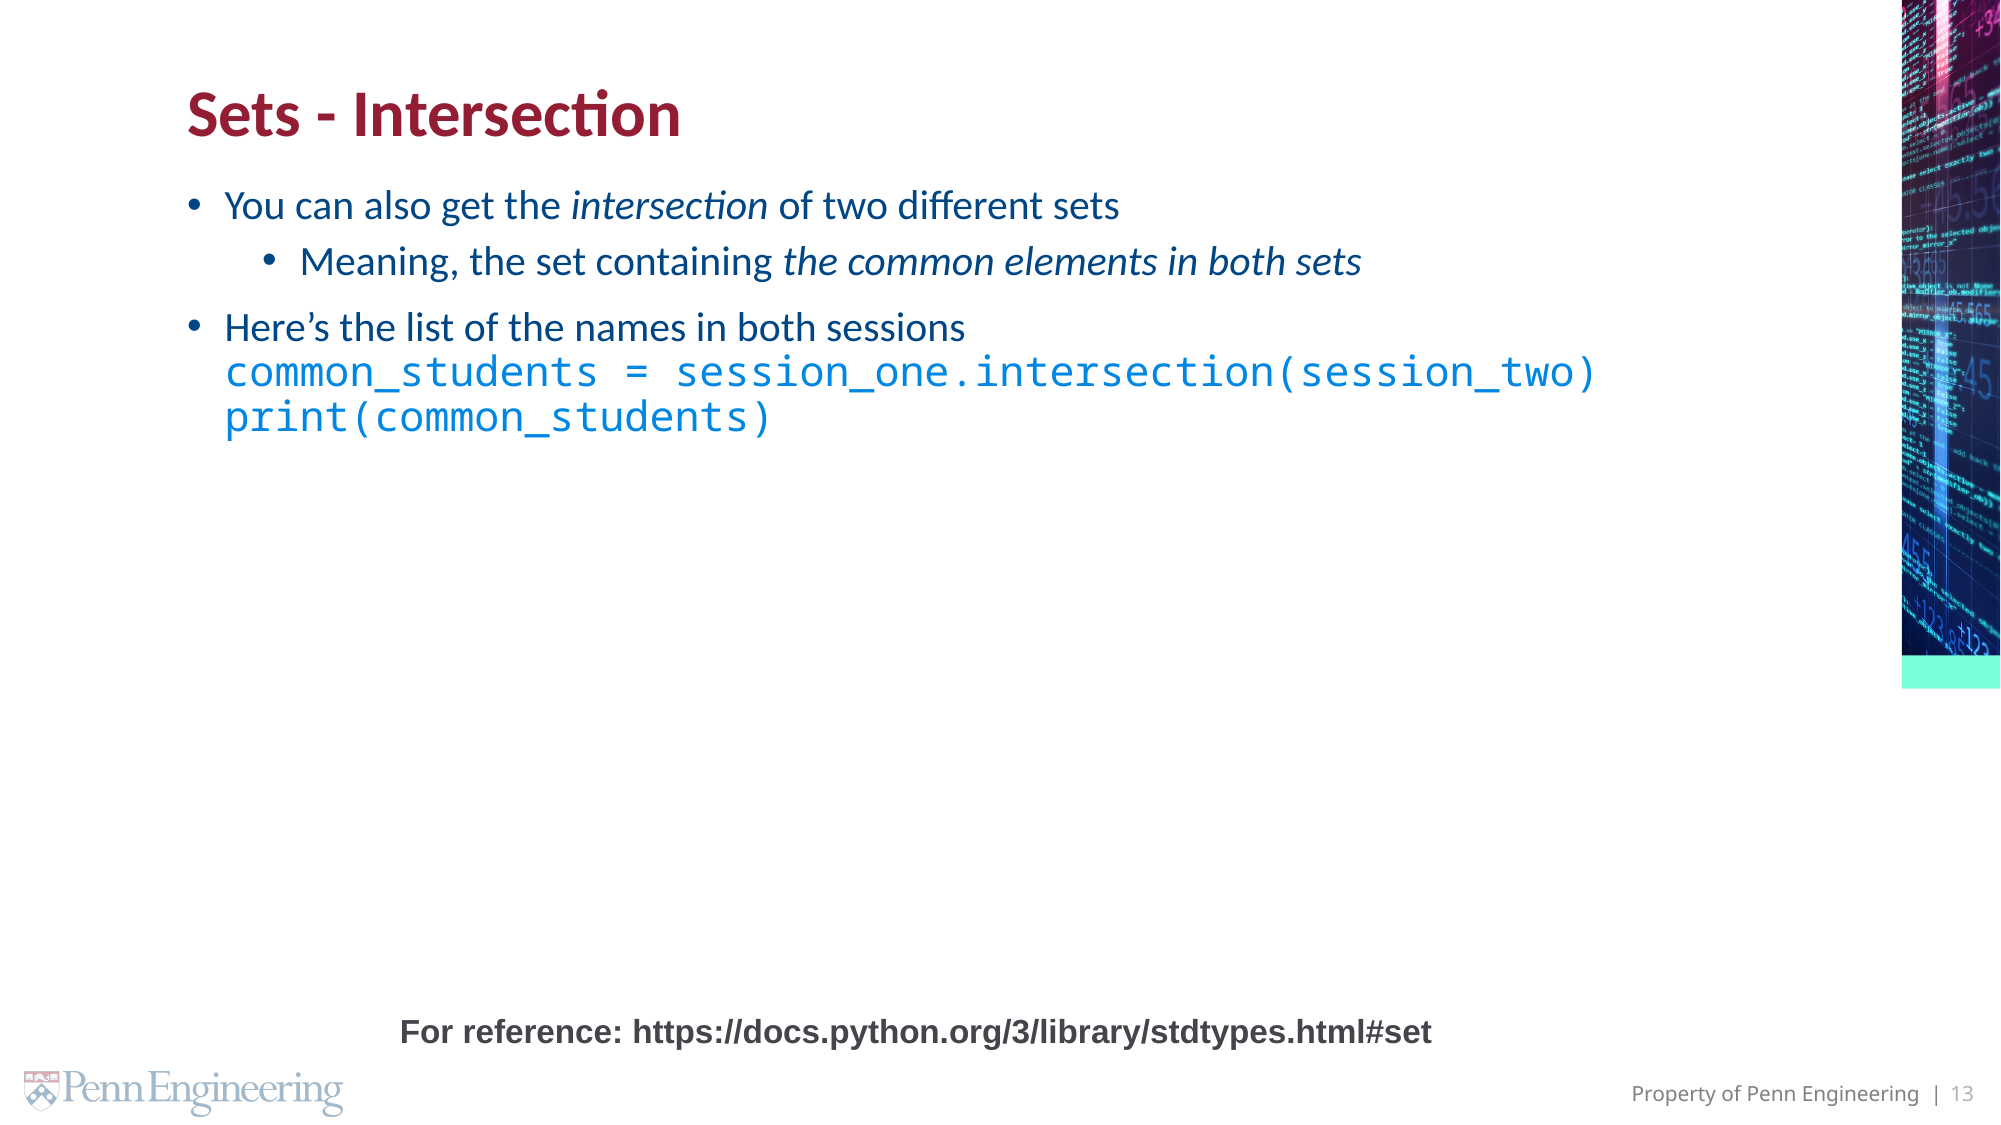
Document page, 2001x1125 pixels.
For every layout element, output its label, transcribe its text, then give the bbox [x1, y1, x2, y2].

list You can also get the intersection of two different sets Meaning, the set containing the common elements in both sets Here’s the list of the names in both sessions common_students = session_one.intersection(session_two) print(common_students) [187, 184, 1871, 868]
text_box For reference: https://docs.python.org/3/library/stdtypes.html#set [362, 999, 1638, 1100]
title Sets - Intersection [187, 54, 1871, 176]
text_box [362, 275, 1650, 838]
picture [1901, 0, 2001, 655]
slide_number 13 [1935, 1065, 2000, 1125]
